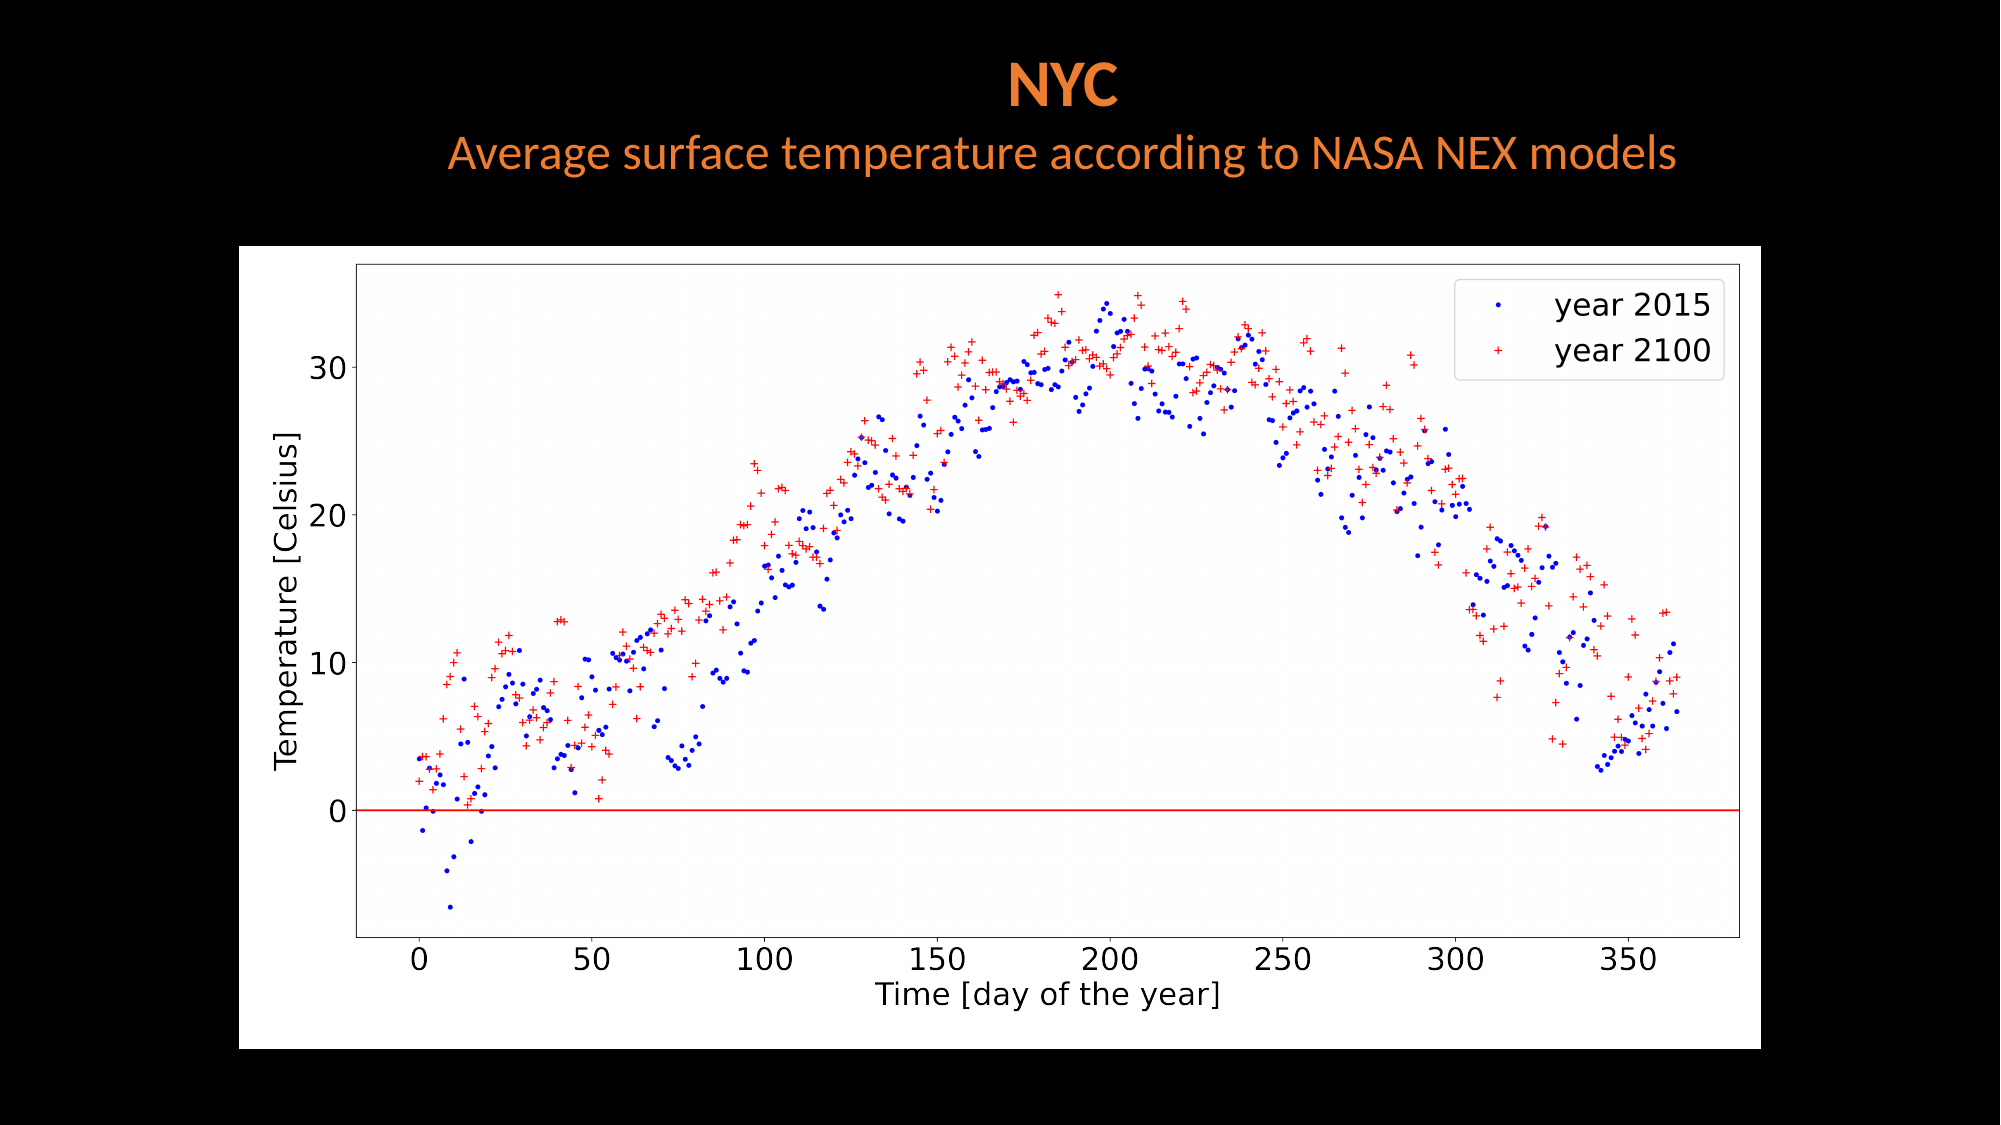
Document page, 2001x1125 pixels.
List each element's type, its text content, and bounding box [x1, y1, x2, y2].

text_box NYC Average surface temperature according to NASA NEX models [432, 32, 1693, 188]
picture [239, 246, 1761, 1049]
